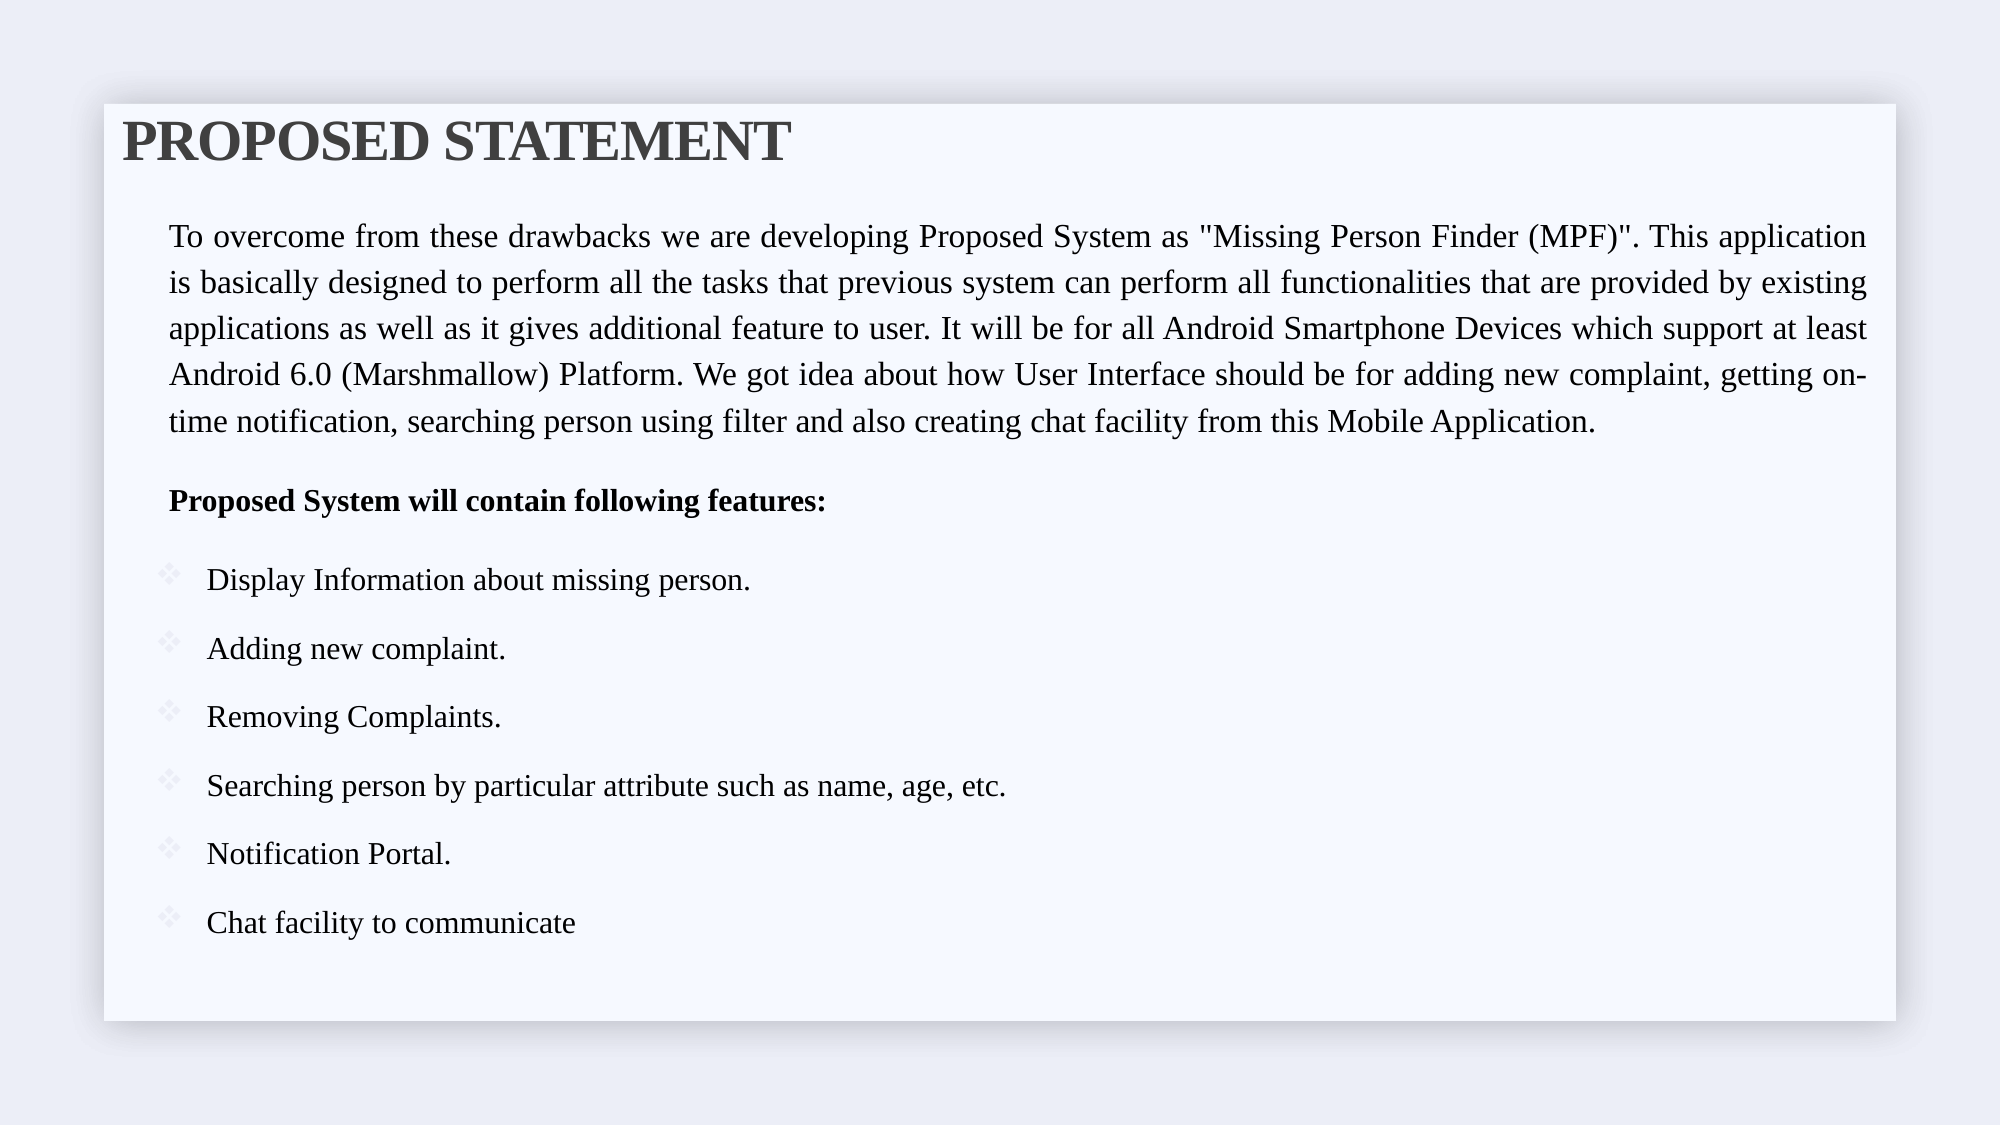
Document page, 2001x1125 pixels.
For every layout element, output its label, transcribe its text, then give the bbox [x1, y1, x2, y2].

title PROPOSED STATEMENT [107, 98, 1758, 255]
list To overcome from these drawbacks we are developing Proposed System as "Missing Person Finder (MPF)". This application is basically designed to perform all the tasks that previous system can perform all functionalities that are provided by existing applications as well as it gives additional feature to user. It will be for all Android Smartphone Devices which support at least Android 6.0 (Marshmallow) Platform. We got idea about how User Interface should be for adding new complaint, getting on-time notification, searching person using filter and also creating chat facility from this Mobile Application. Proposed System will contain following features: Display Information about missing person. Adding new complaint. Removing Complaints. Searching person by particular attribute such as name, age, etc. Notification Portal. Chat facility to communicate [155, 200, 1869, 1003]
